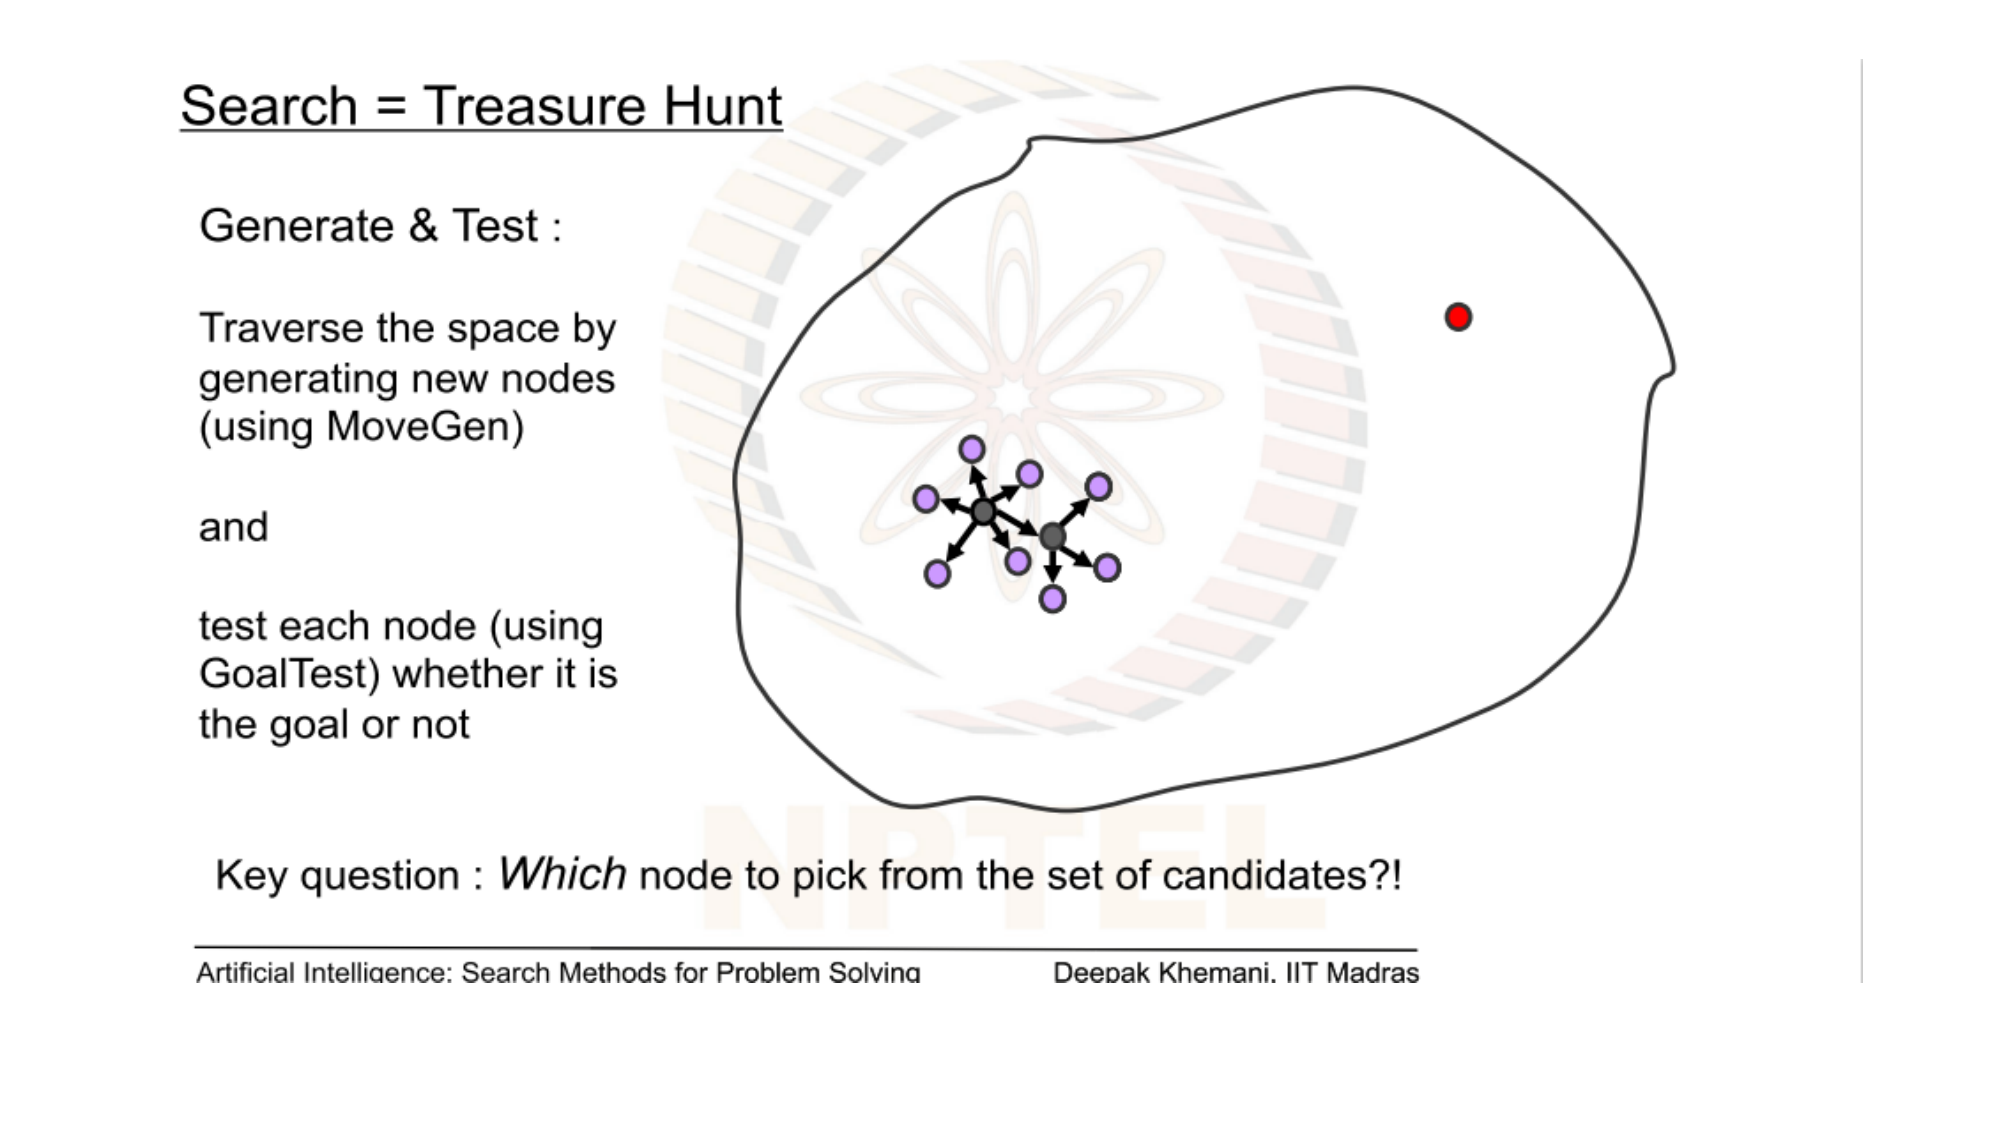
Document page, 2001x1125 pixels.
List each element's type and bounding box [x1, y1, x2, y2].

picture [165, 59, 1863, 983]
